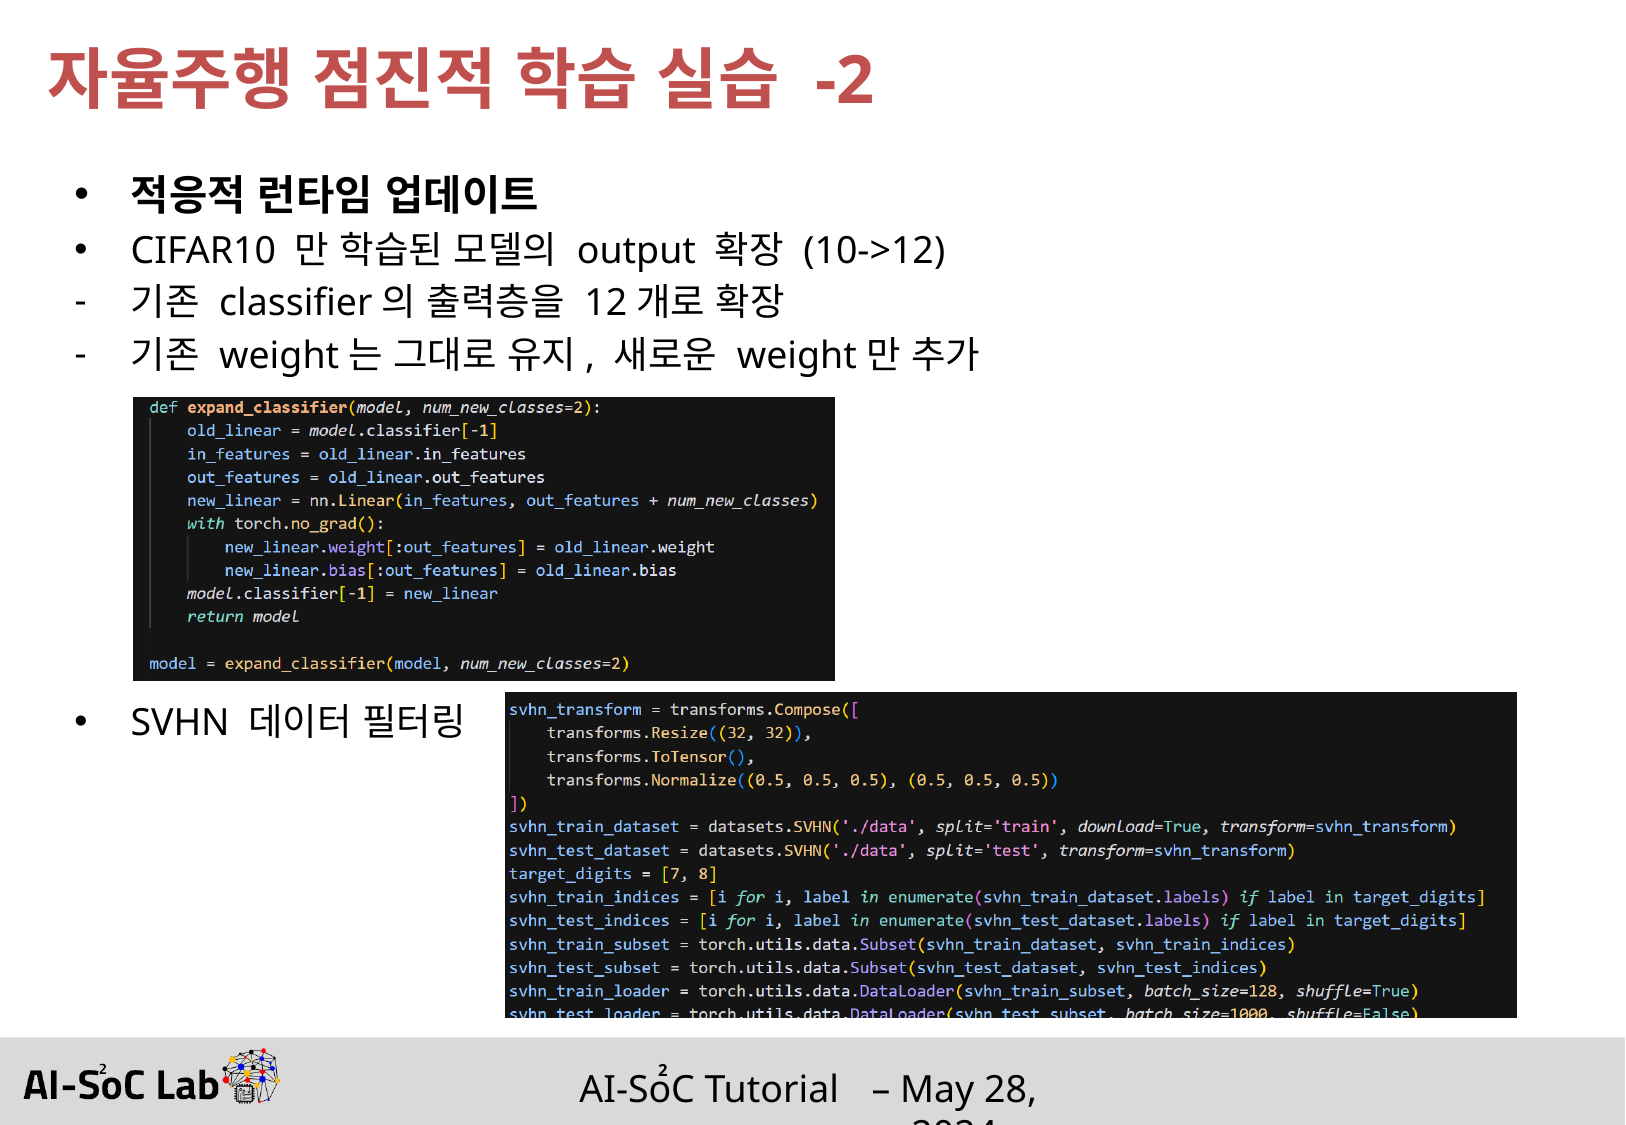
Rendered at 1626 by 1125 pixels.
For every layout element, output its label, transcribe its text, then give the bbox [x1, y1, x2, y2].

title 자율주행 점진적 학습 실습 -2 [32, 7, 1625, 147]
picture [505, 692, 1517, 1018]
text_box 적응적 런타임 업데이트 CIFAR10 만 학습된 모델의 output 확장 (10->12) 기존 classifier의 출력층을 12개로 확장 기존 weight는 그대로 유지, 새로운 weight만 추가 SVHN 데이터 필터링 [59, 160, 1545, 976]
picture [133, 396, 836, 681]
picture [0, 1048, 280, 1125]
